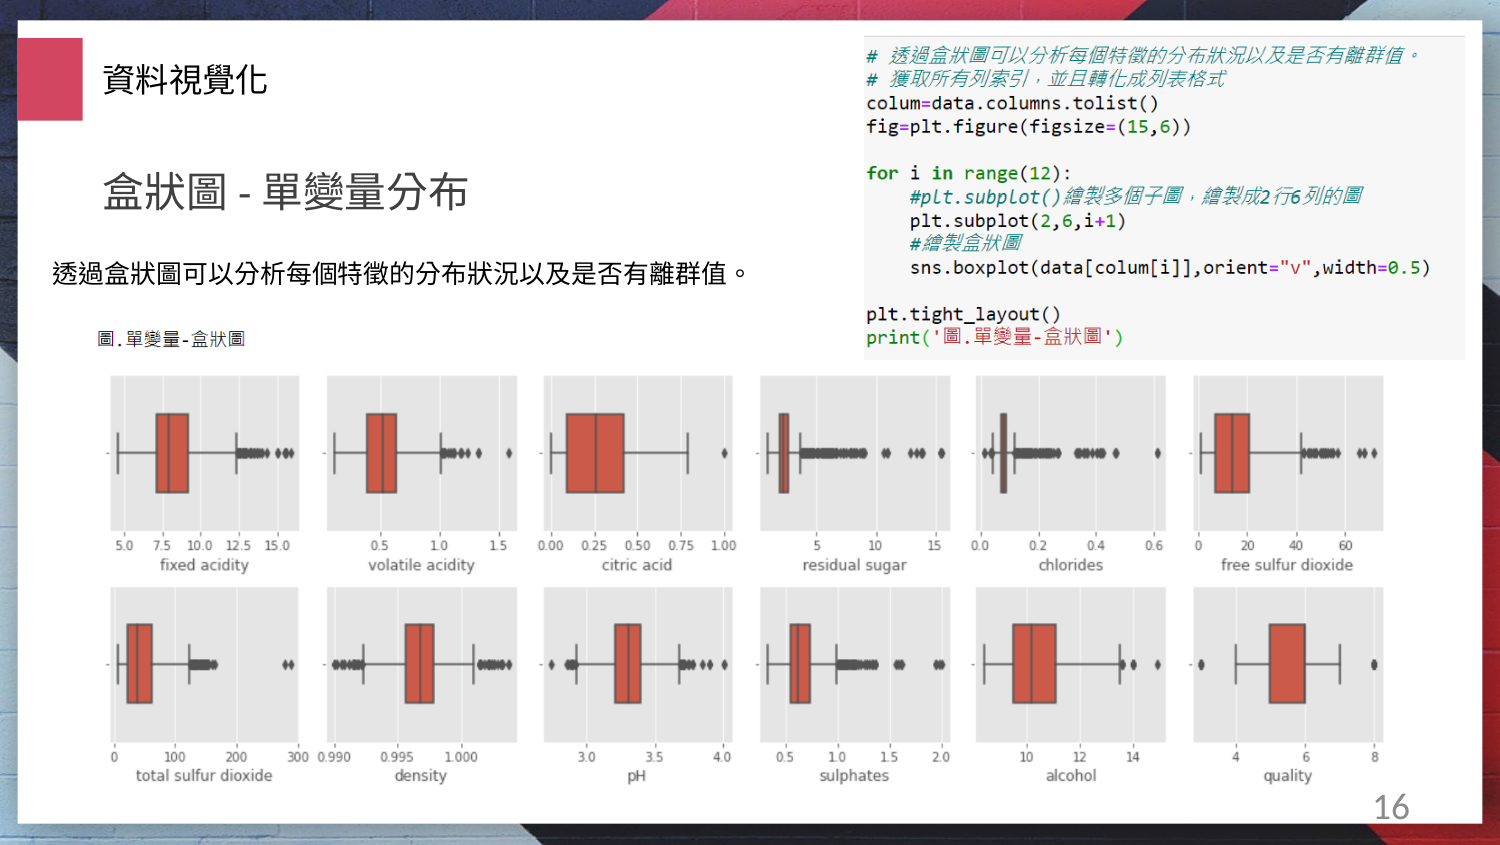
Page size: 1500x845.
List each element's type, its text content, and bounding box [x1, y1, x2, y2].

text_box 透過盒狀圖可以分析每個特徵的分布狀況以及是否有離群值。 [37, 234, 859, 297]
text_box 資料視覺化 [86, 30, 504, 129]
slide_number 16 [1074, 782, 1425, 828]
text_box 盒狀圖-單變量分布 [91, 159, 504, 221]
picture [0, 0, 1500, 845]
